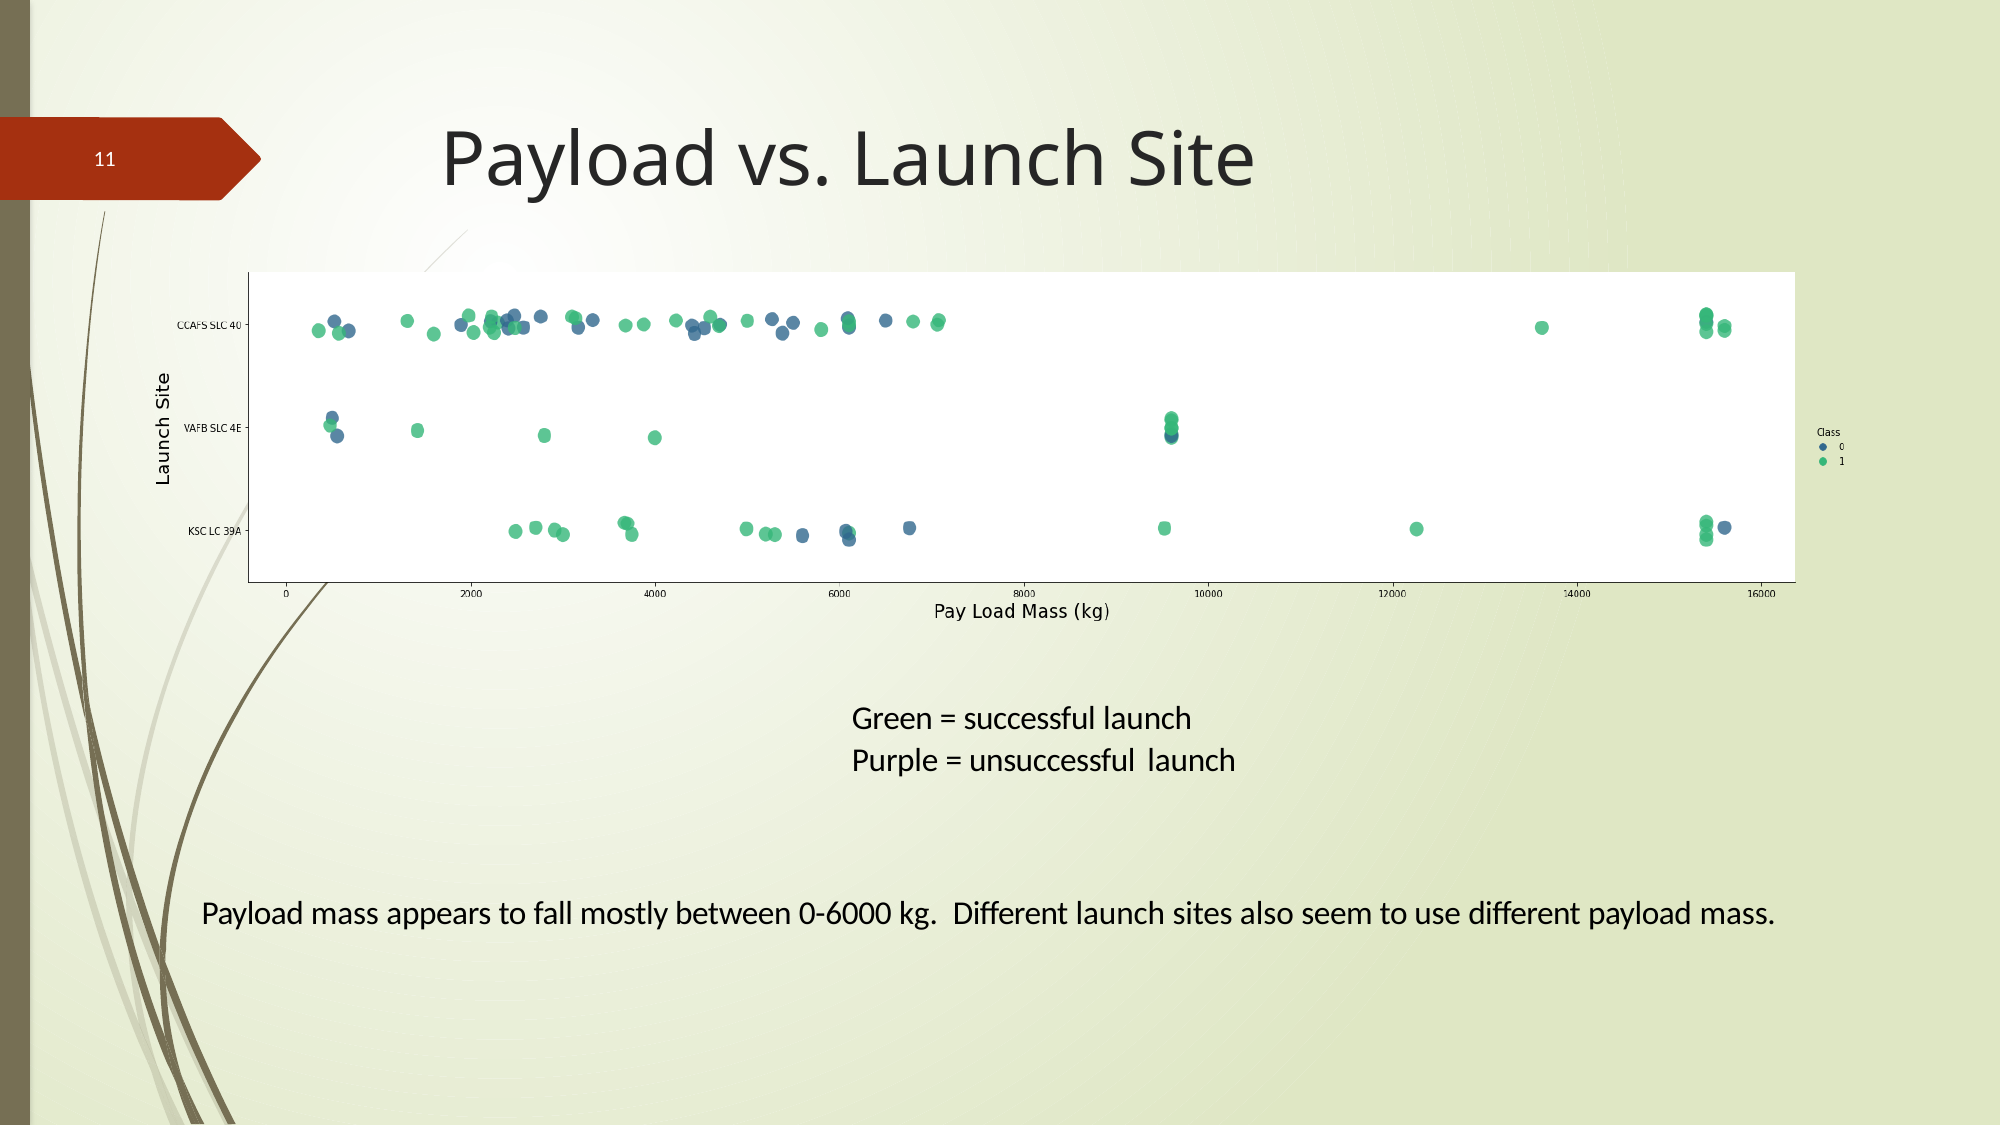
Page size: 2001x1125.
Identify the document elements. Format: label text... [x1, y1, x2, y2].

text_box [155, 272, 1844, 621]
text_box Payload mass appears to fall mostly between 0-6000 kg. Different launch sites also seem to use different payload mass. [199, 881, 1919, 932]
text_box Green = successful launch Purple = unsuccessful launch [849, 693, 1812, 778]
slide_number 11 [87, 0, 216, 486]
title Payload vs. Launch Site [425, 102, 1888, 313]
